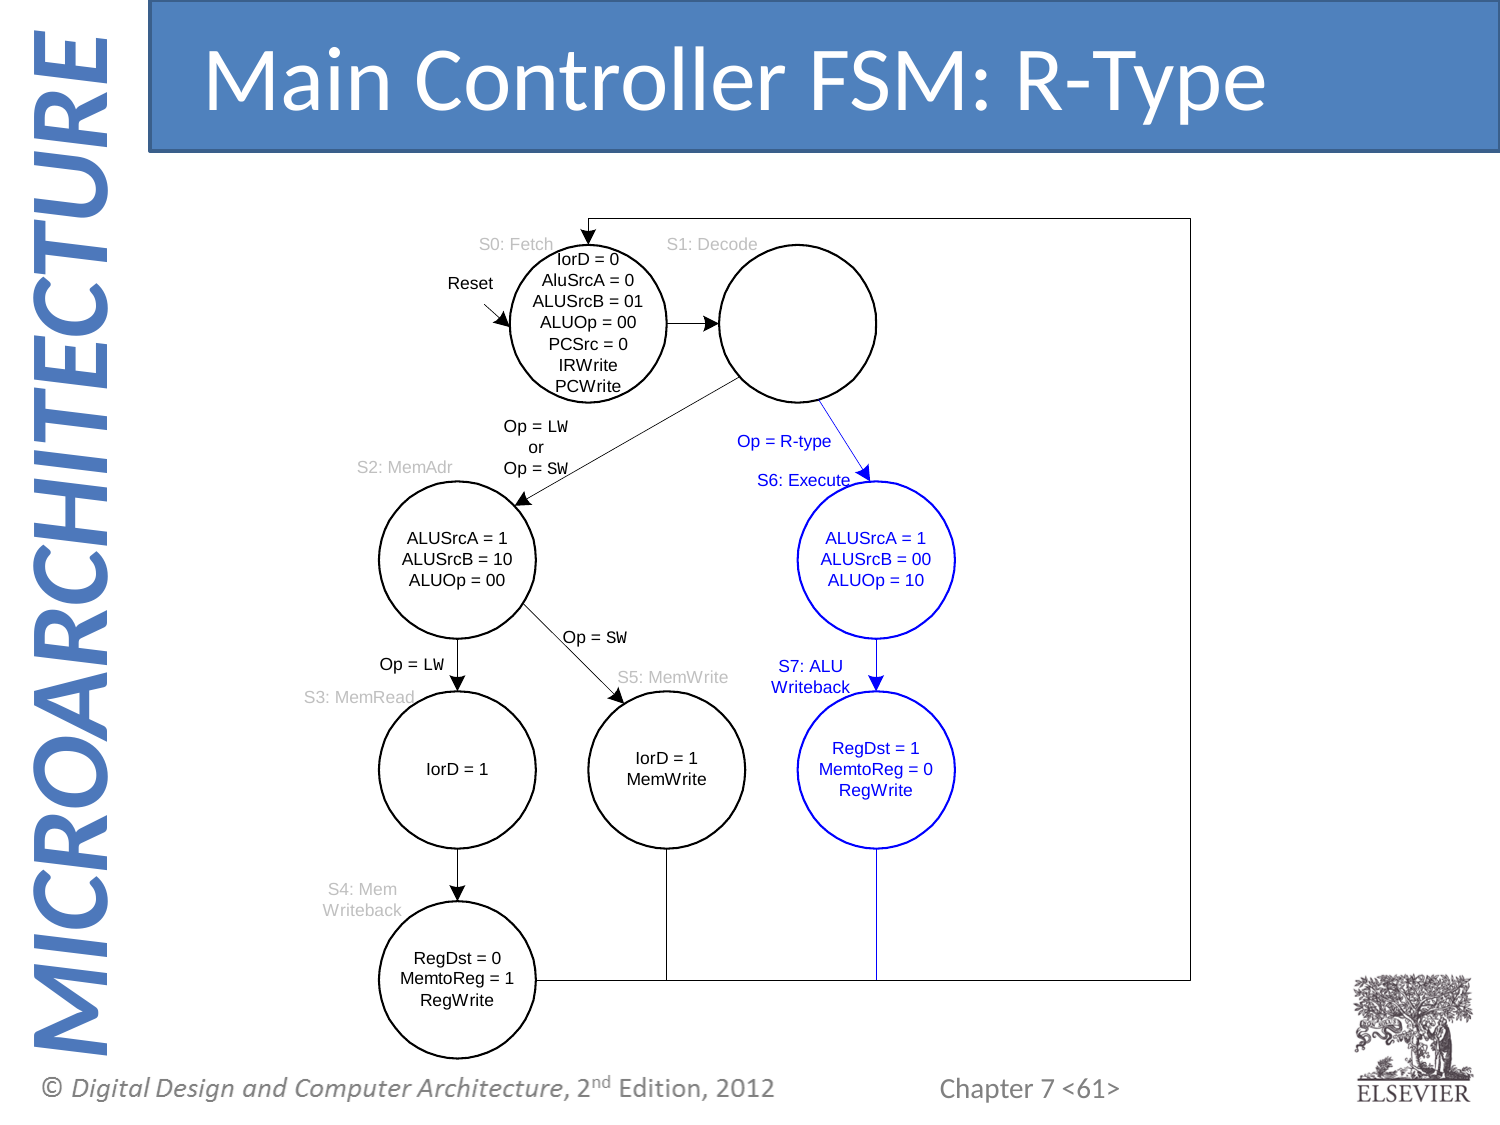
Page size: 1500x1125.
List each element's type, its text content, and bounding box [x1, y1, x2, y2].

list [287, 197, 1213, 1063]
picture [0, 233, 1500, 1125]
text_box Main Controller FSM: R-Type [187, 11, 1488, 136]
picture [0, 0, 1500, 231]
